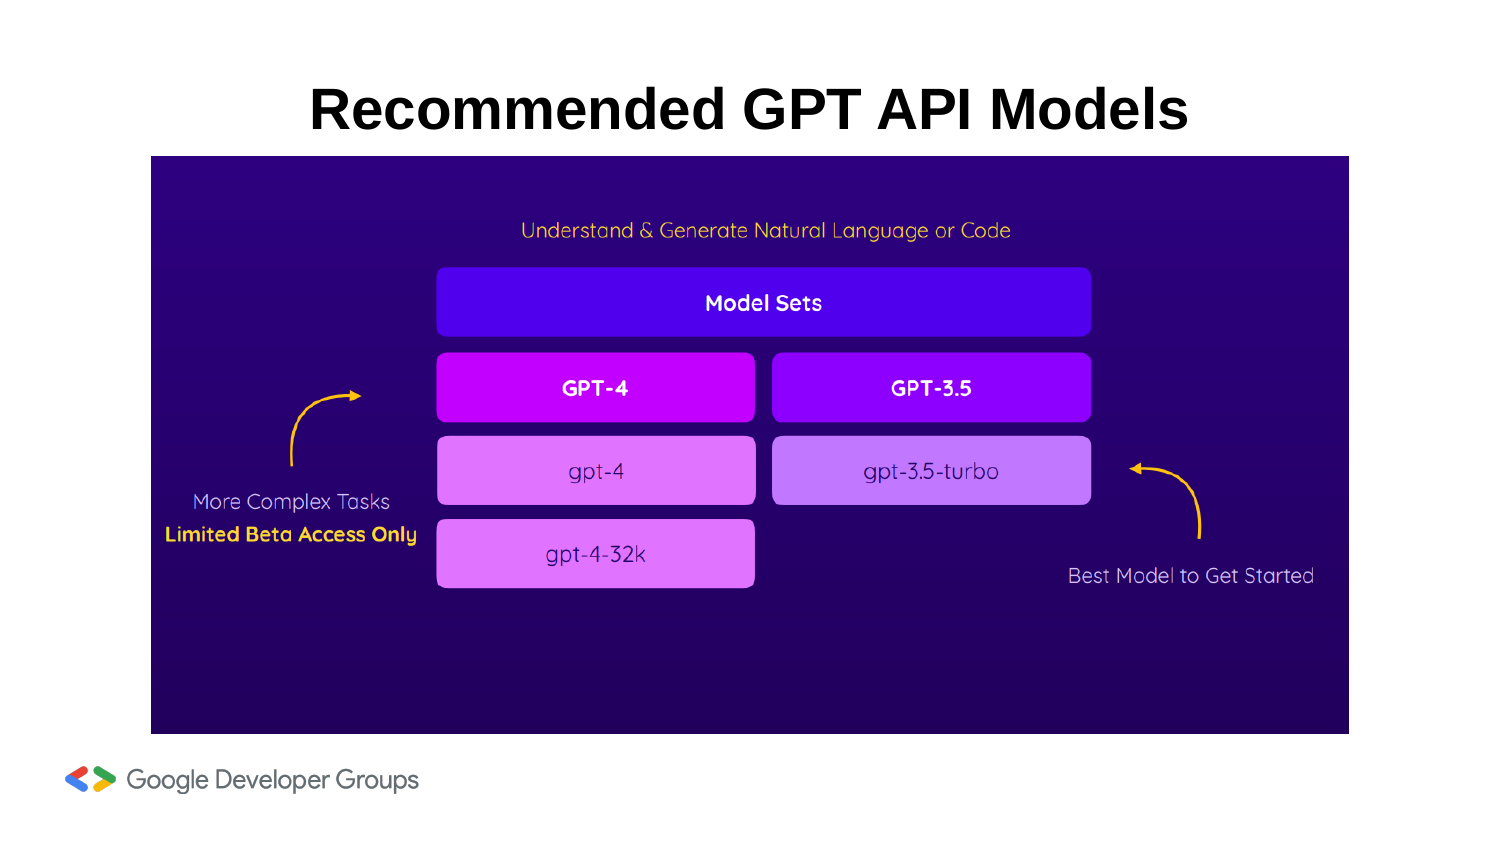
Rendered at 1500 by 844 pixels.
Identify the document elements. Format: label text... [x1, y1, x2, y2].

picture [64, 766, 419, 794]
picture [151, 155, 1349, 735]
title Recommended GPT API Models [61, 32, 1439, 157]
